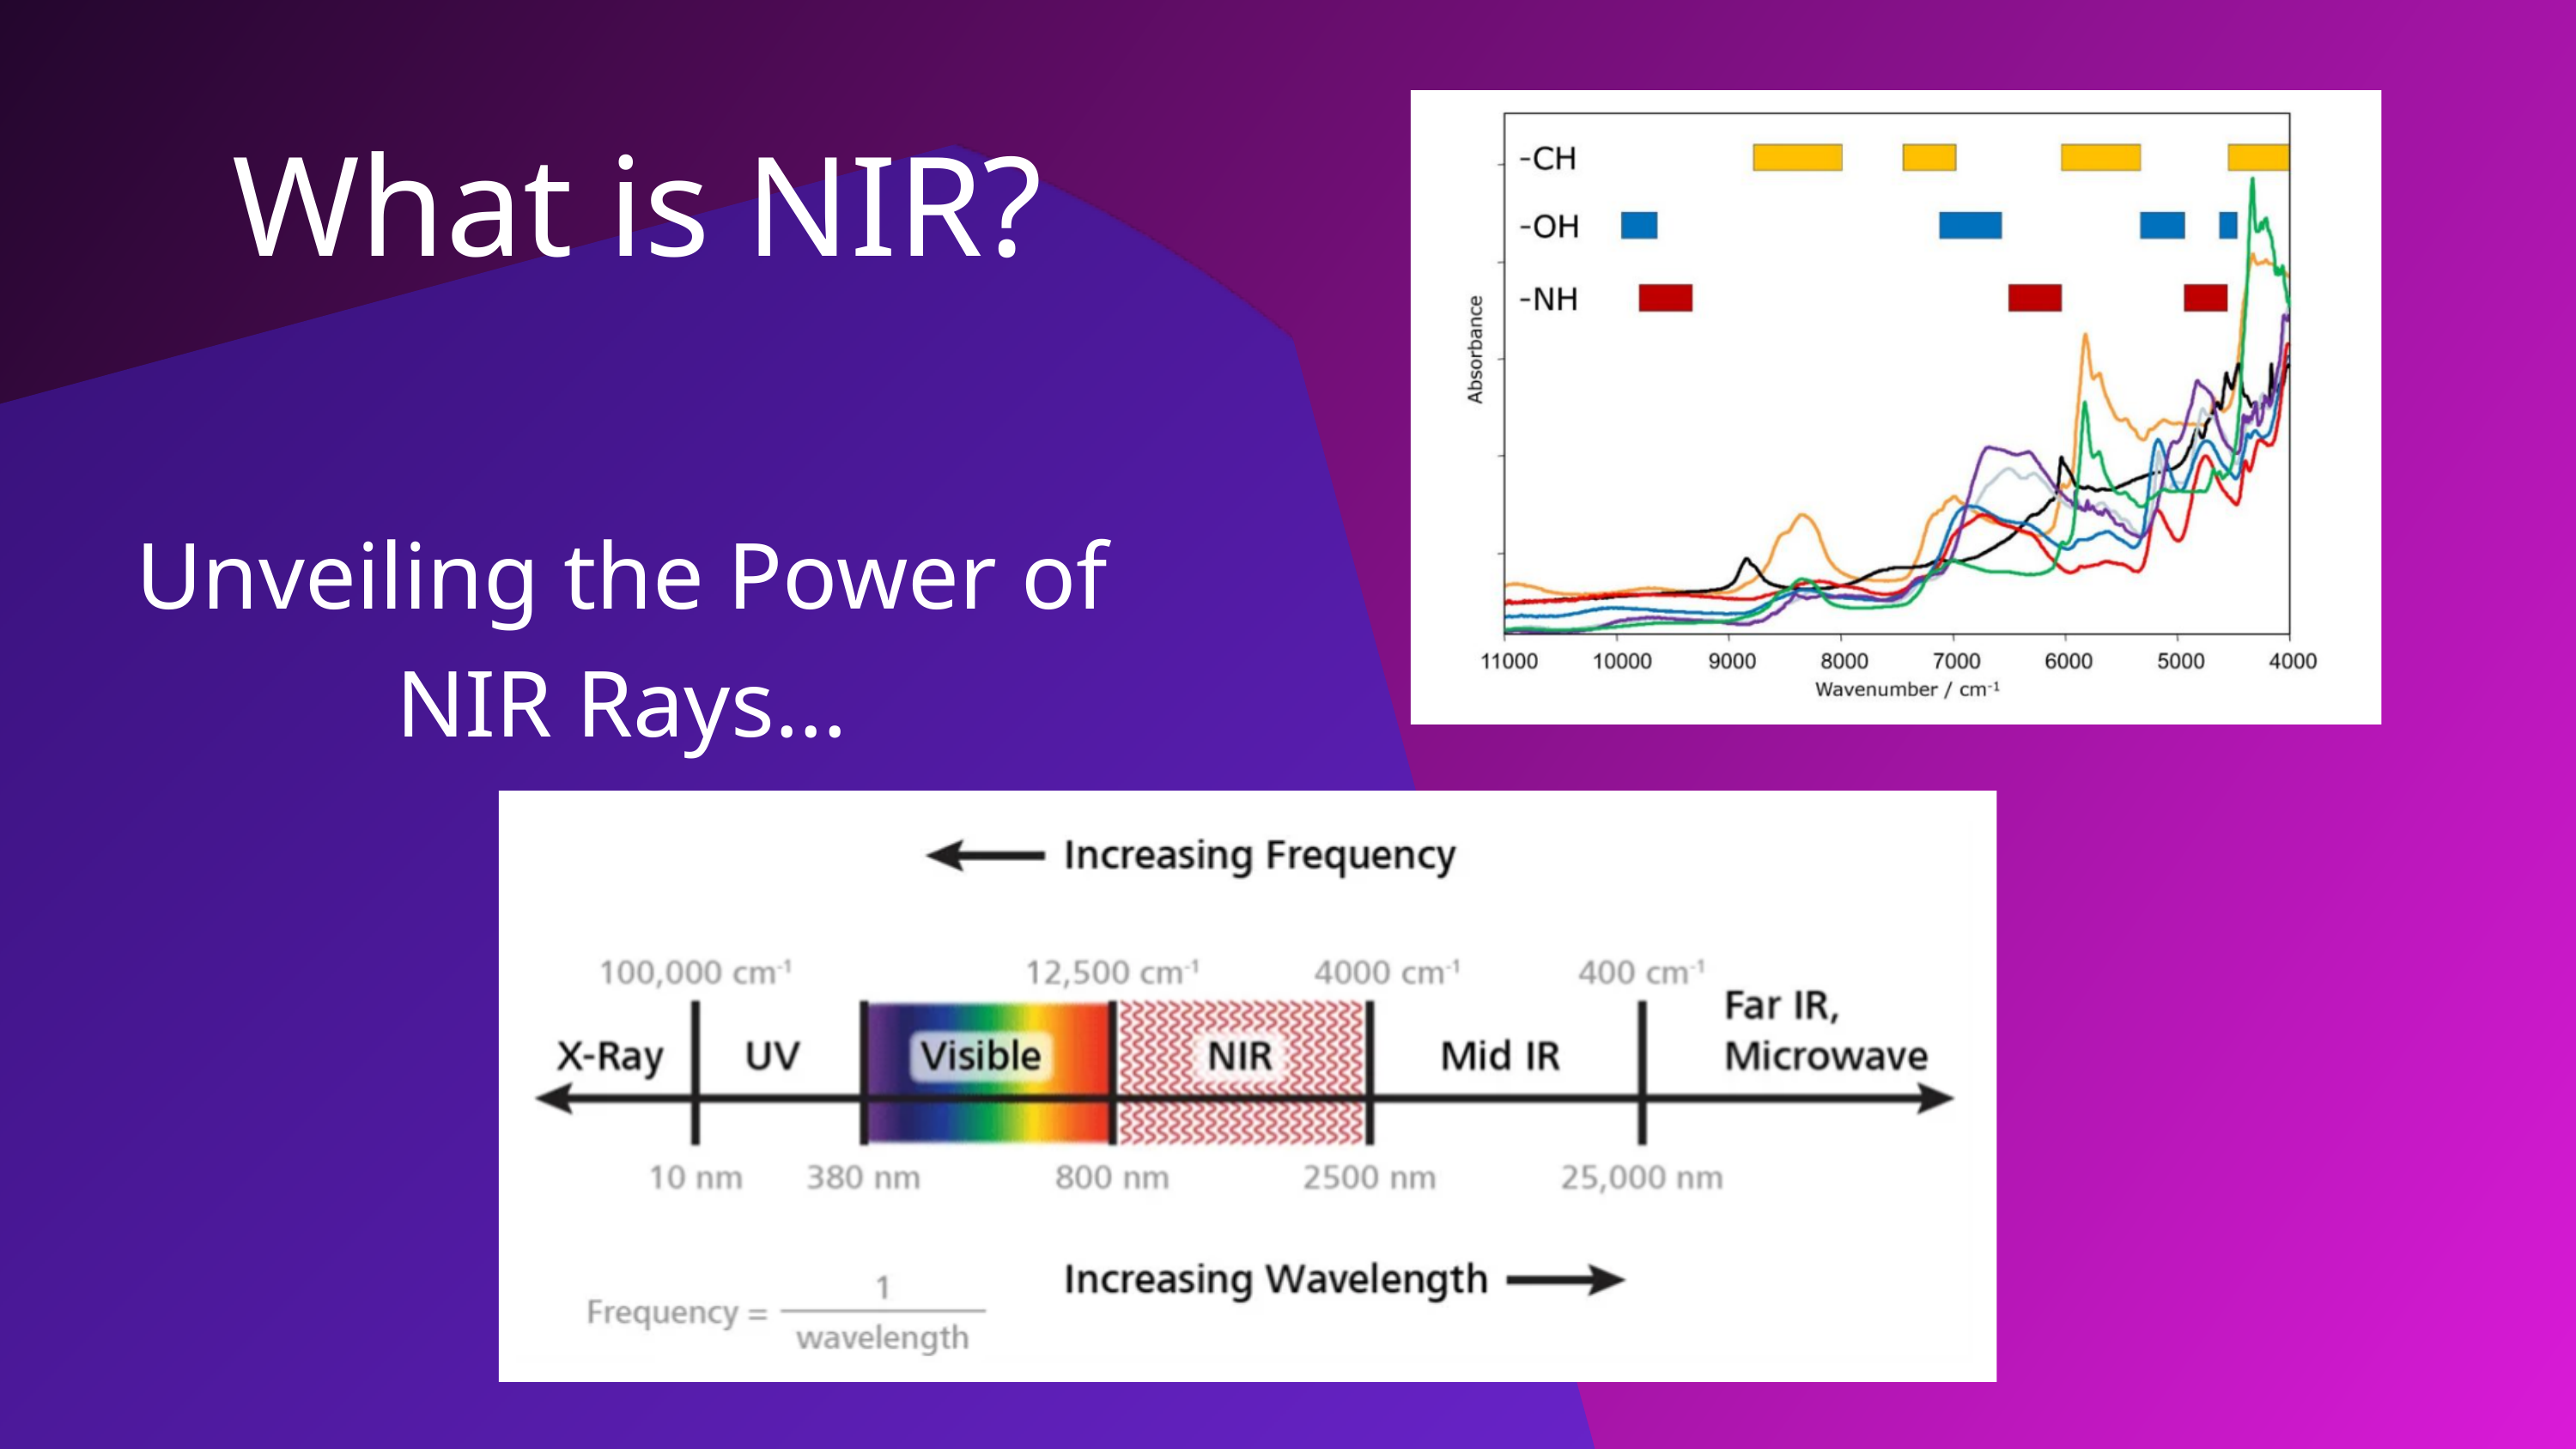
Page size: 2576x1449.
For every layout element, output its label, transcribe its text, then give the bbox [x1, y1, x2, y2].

text_box [0, 72, 1595, 1449]
text_box Unveiling the Power of NIR Rays... [66, 499, 1178, 755]
text_box [498, 791, 1997, 1382]
text_box [1410, 90, 2382, 724]
text_box What is NIR? [232, 91, 1083, 284]
